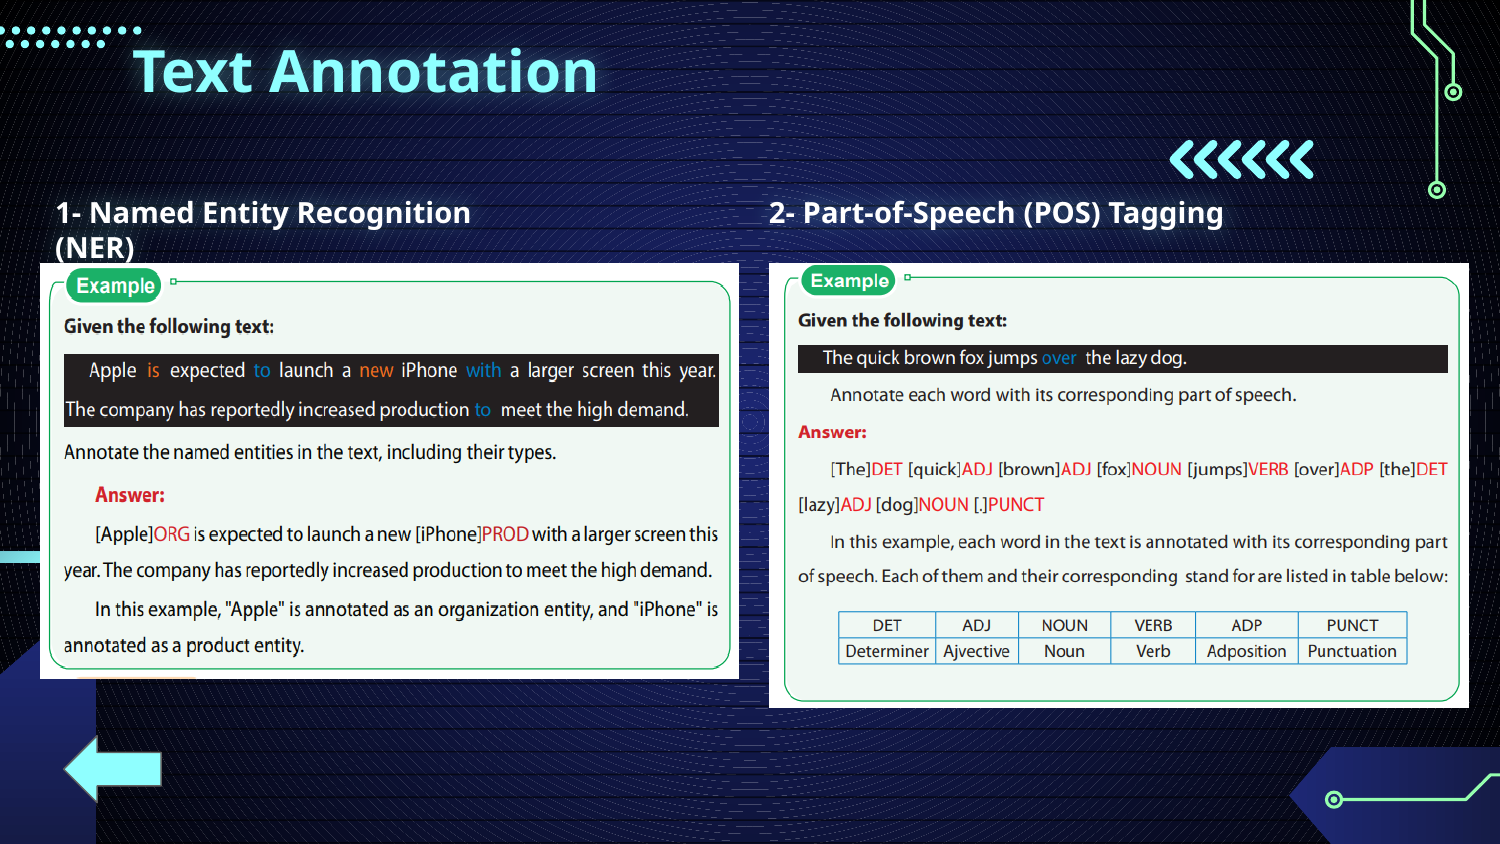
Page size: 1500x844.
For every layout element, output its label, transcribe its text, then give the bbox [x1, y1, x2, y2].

title Text Annotation [116, 35, 1383, 104]
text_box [1168, 139, 1315, 180]
text_box [63, 735, 162, 803]
picture [39, 262, 739, 679]
text_box 2- Part-of-Speech (POS) Tagging [753, 179, 1276, 242]
picture [769, 262, 1470, 709]
text_box 1- Named Entity Recognition (NER) [40, 179, 562, 242]
